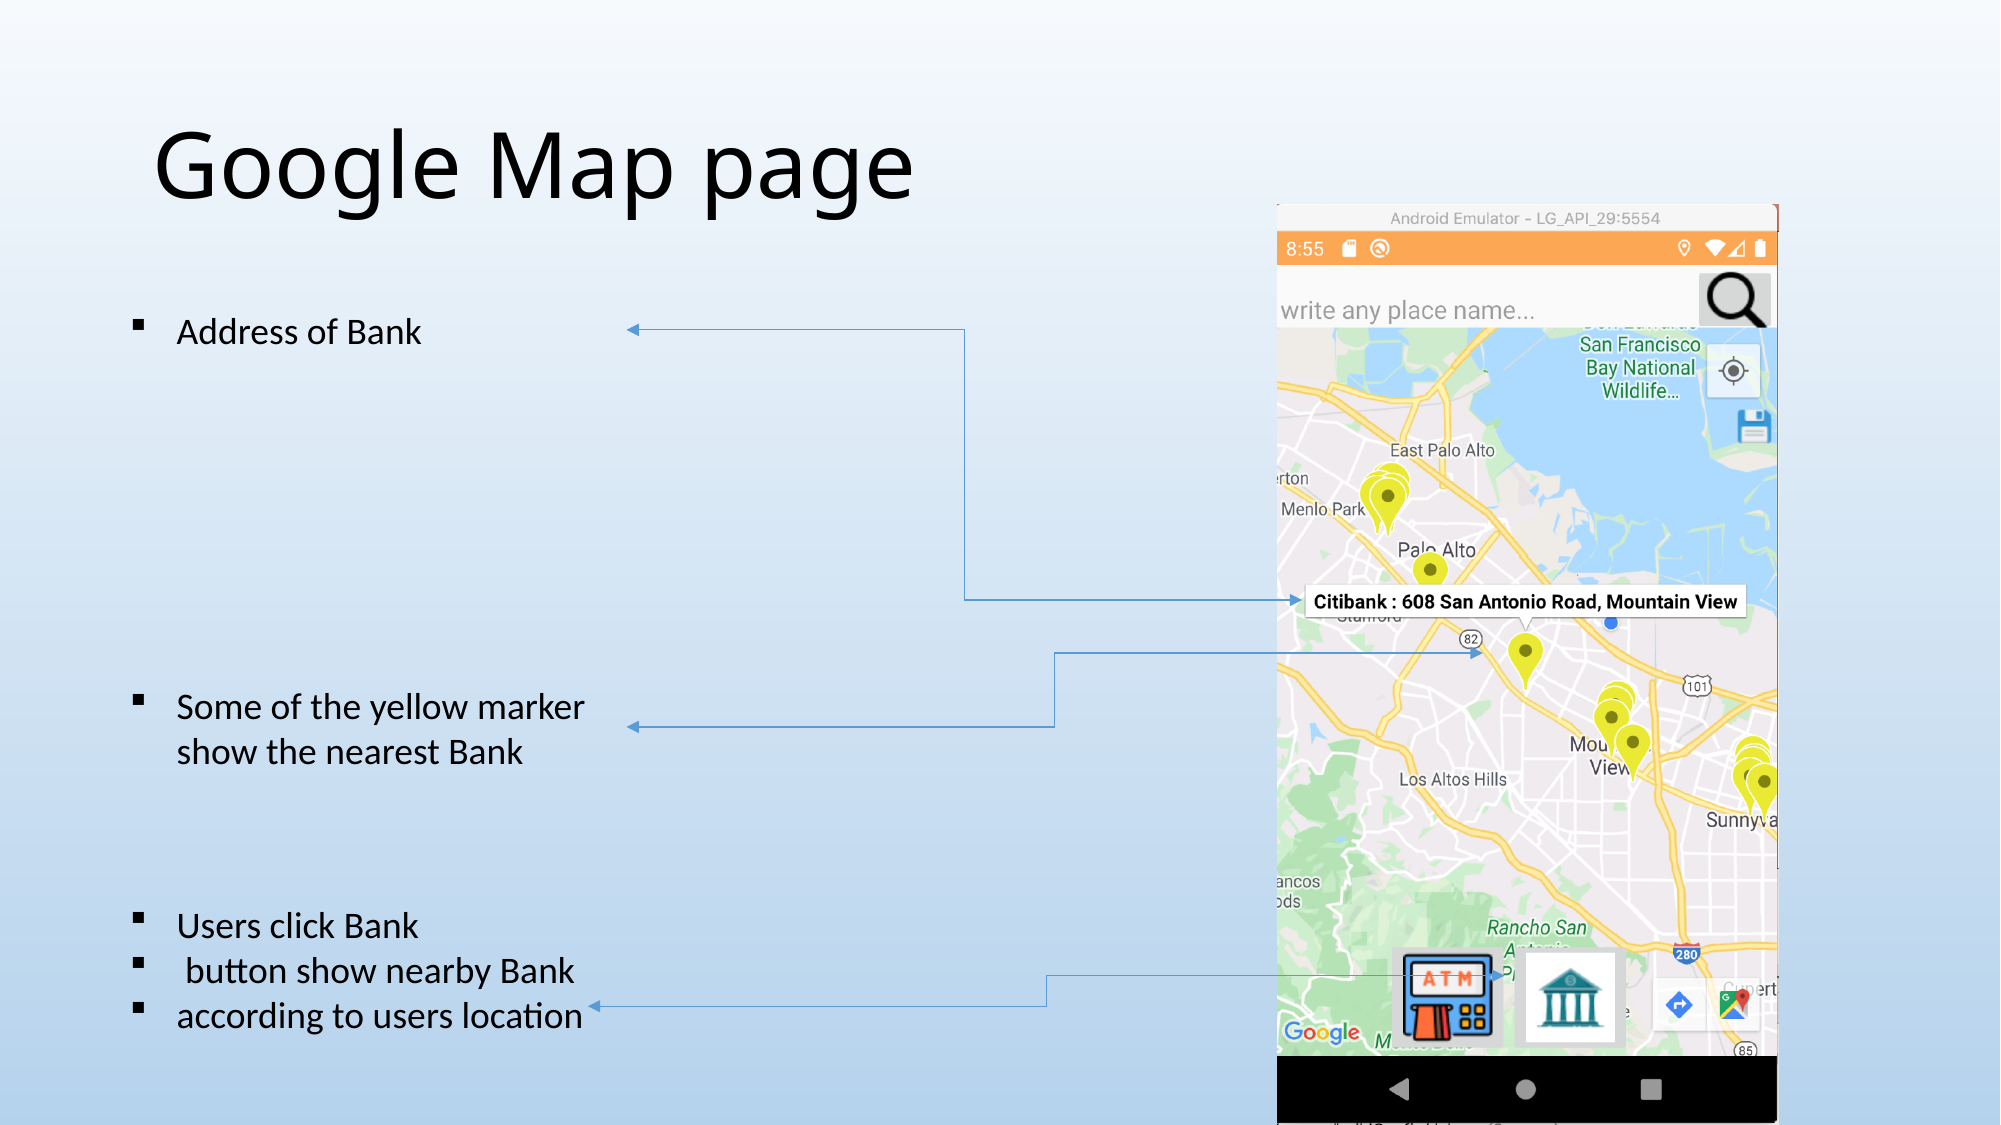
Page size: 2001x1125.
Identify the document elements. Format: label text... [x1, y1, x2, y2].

title Google Map page [137, 59, 1863, 278]
text_box Users click Bank button show nearby Bank according to users location [115, 893, 627, 1043]
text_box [587, 975, 1505, 1007]
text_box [626, 330, 1303, 600]
text_box Address of Bank [115, 299, 627, 360]
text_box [626, 652, 1483, 728]
text_box Some of the yellow marker show the nearest Bank [115, 674, 627, 780]
picture [1277, 204, 1779, 1125]
